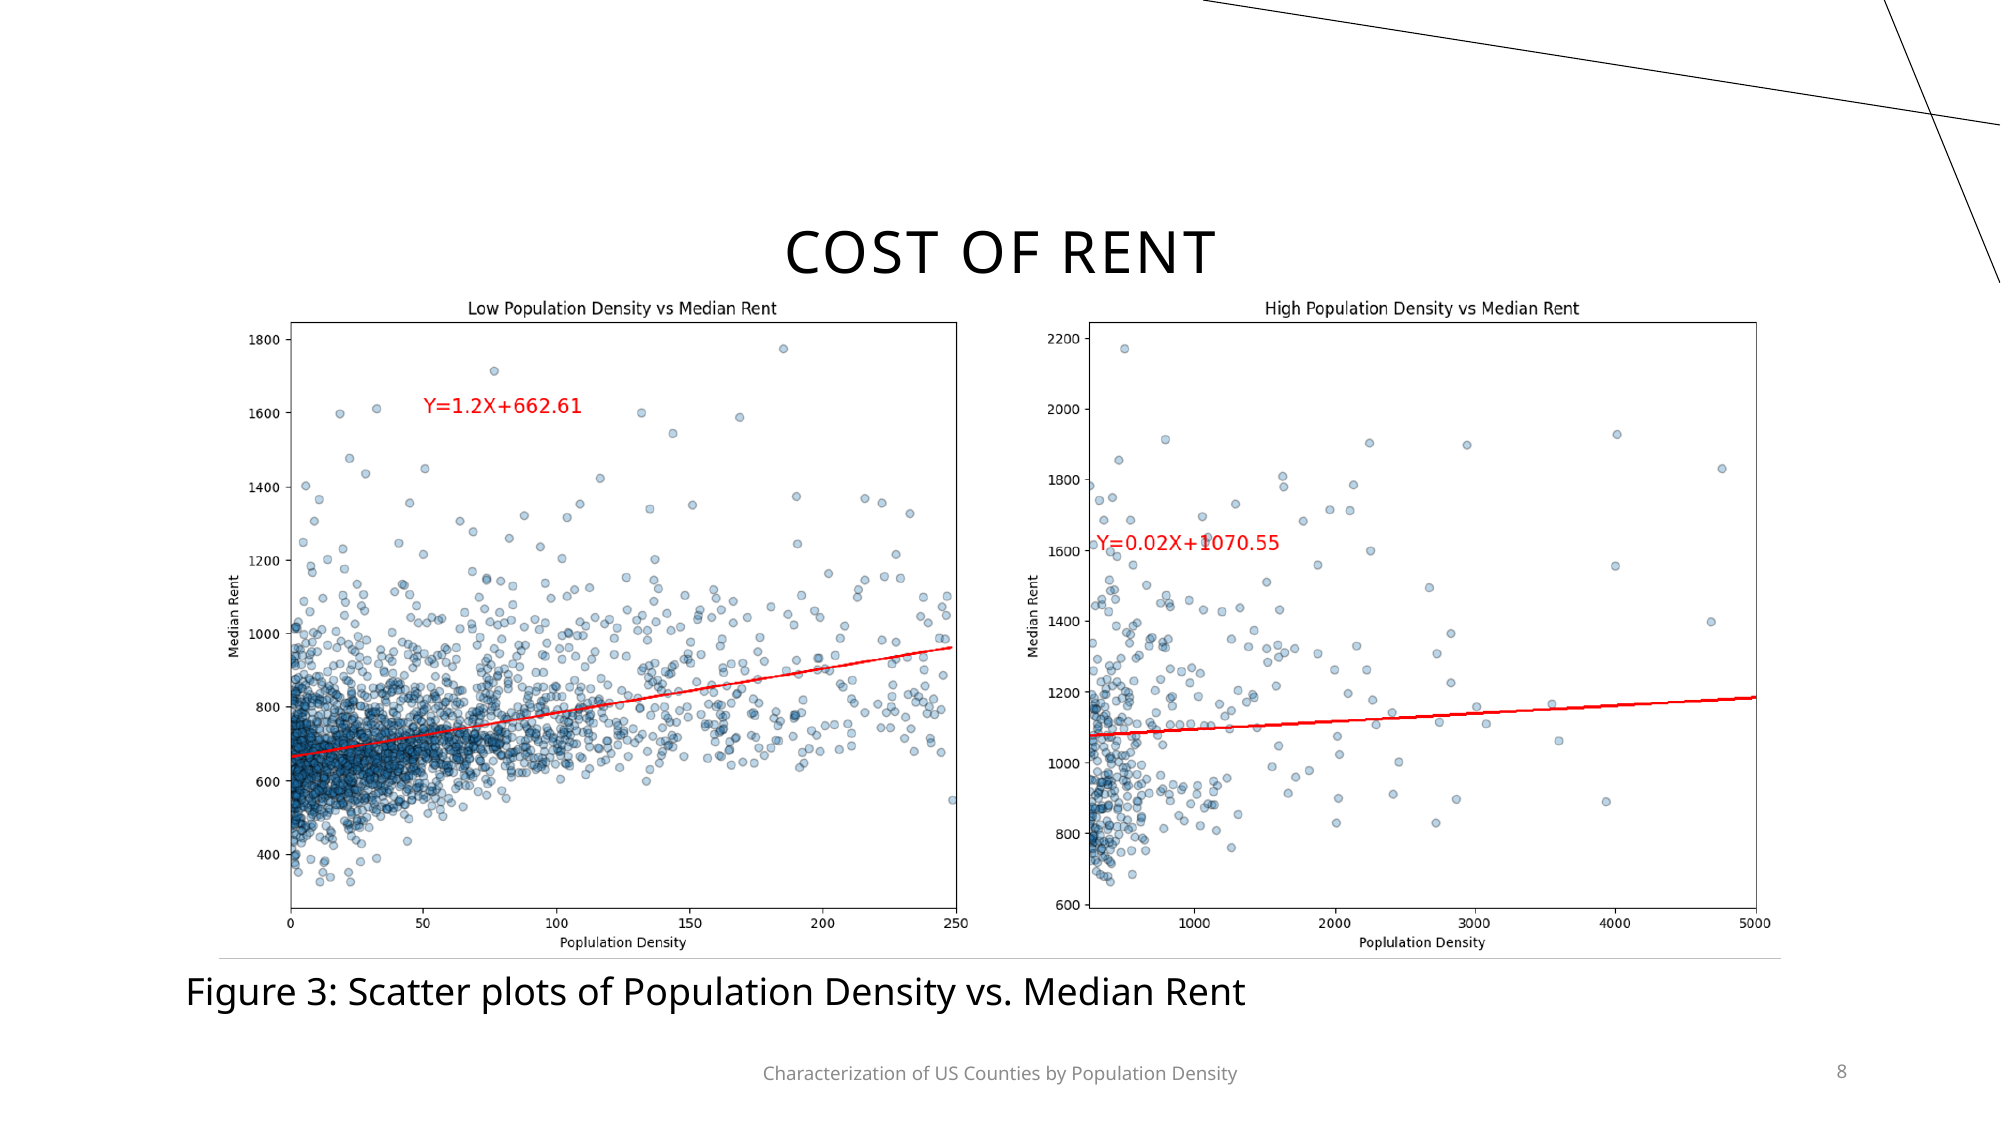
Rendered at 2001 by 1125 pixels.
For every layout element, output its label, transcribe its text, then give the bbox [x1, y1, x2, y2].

title Cost of Rent [309, 146, 1691, 291]
picture [219, 291, 1781, 959]
footer Characterization of US Counties by Population Density [662, 1042, 1338, 1103]
slide_number 8 [1412, 1042, 1863, 1103]
text_box Figure 3: Scatter plots of Population Density vs. Median Rent [170, 960, 1942, 1021]
